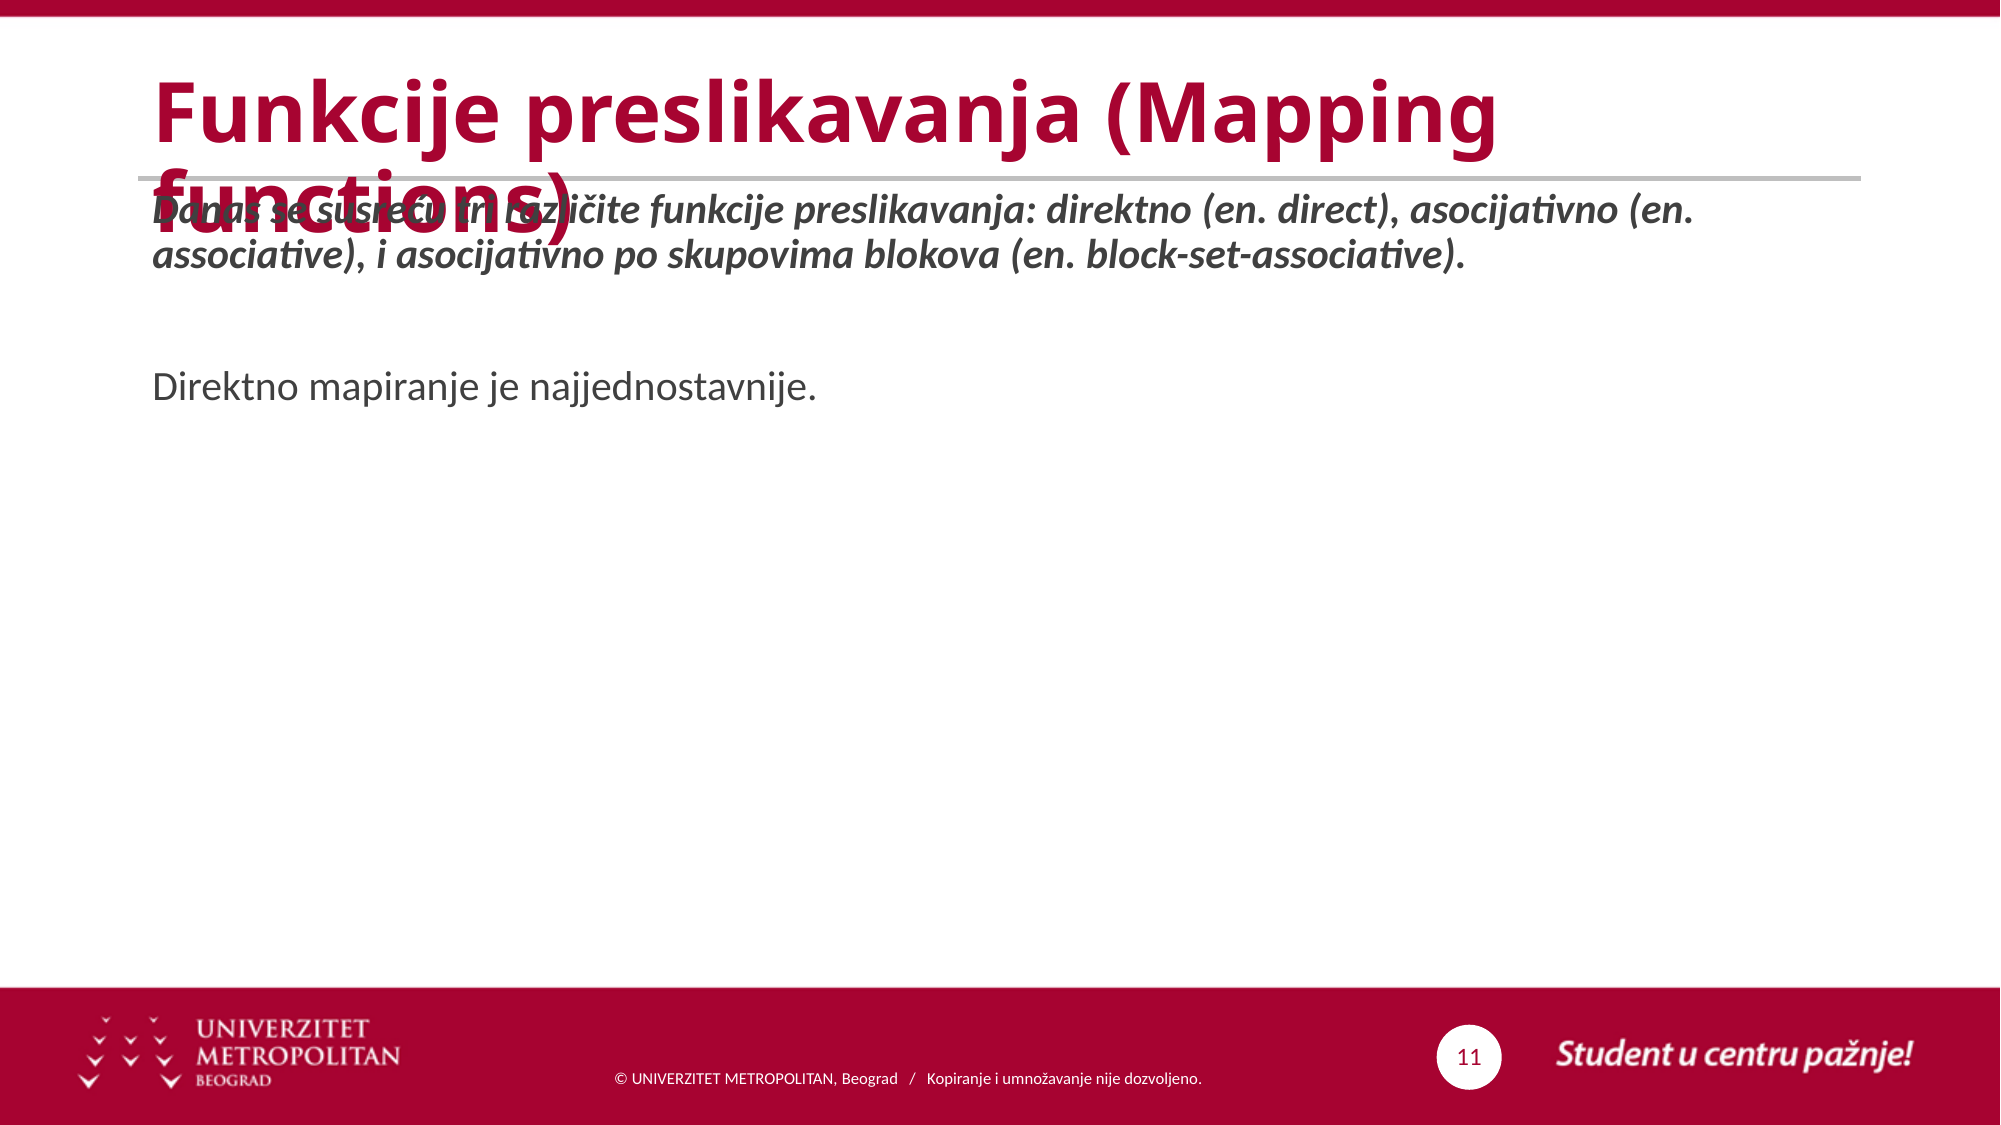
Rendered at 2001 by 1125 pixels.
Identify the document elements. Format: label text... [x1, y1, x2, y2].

picture [0, 0, 2000, 1125]
list Danas se susreću tri različite funkcije preslikavanja: direktno (en. direct), asocijativno (en. associative), i asocijativno po skupovima blokova (en. block-set-associative). Direktno mapiranje je najjednostavnije. [137, 180, 1863, 971]
title Funkcije preslikavanja (Mapping functions) [137, 63, 1863, 180]
